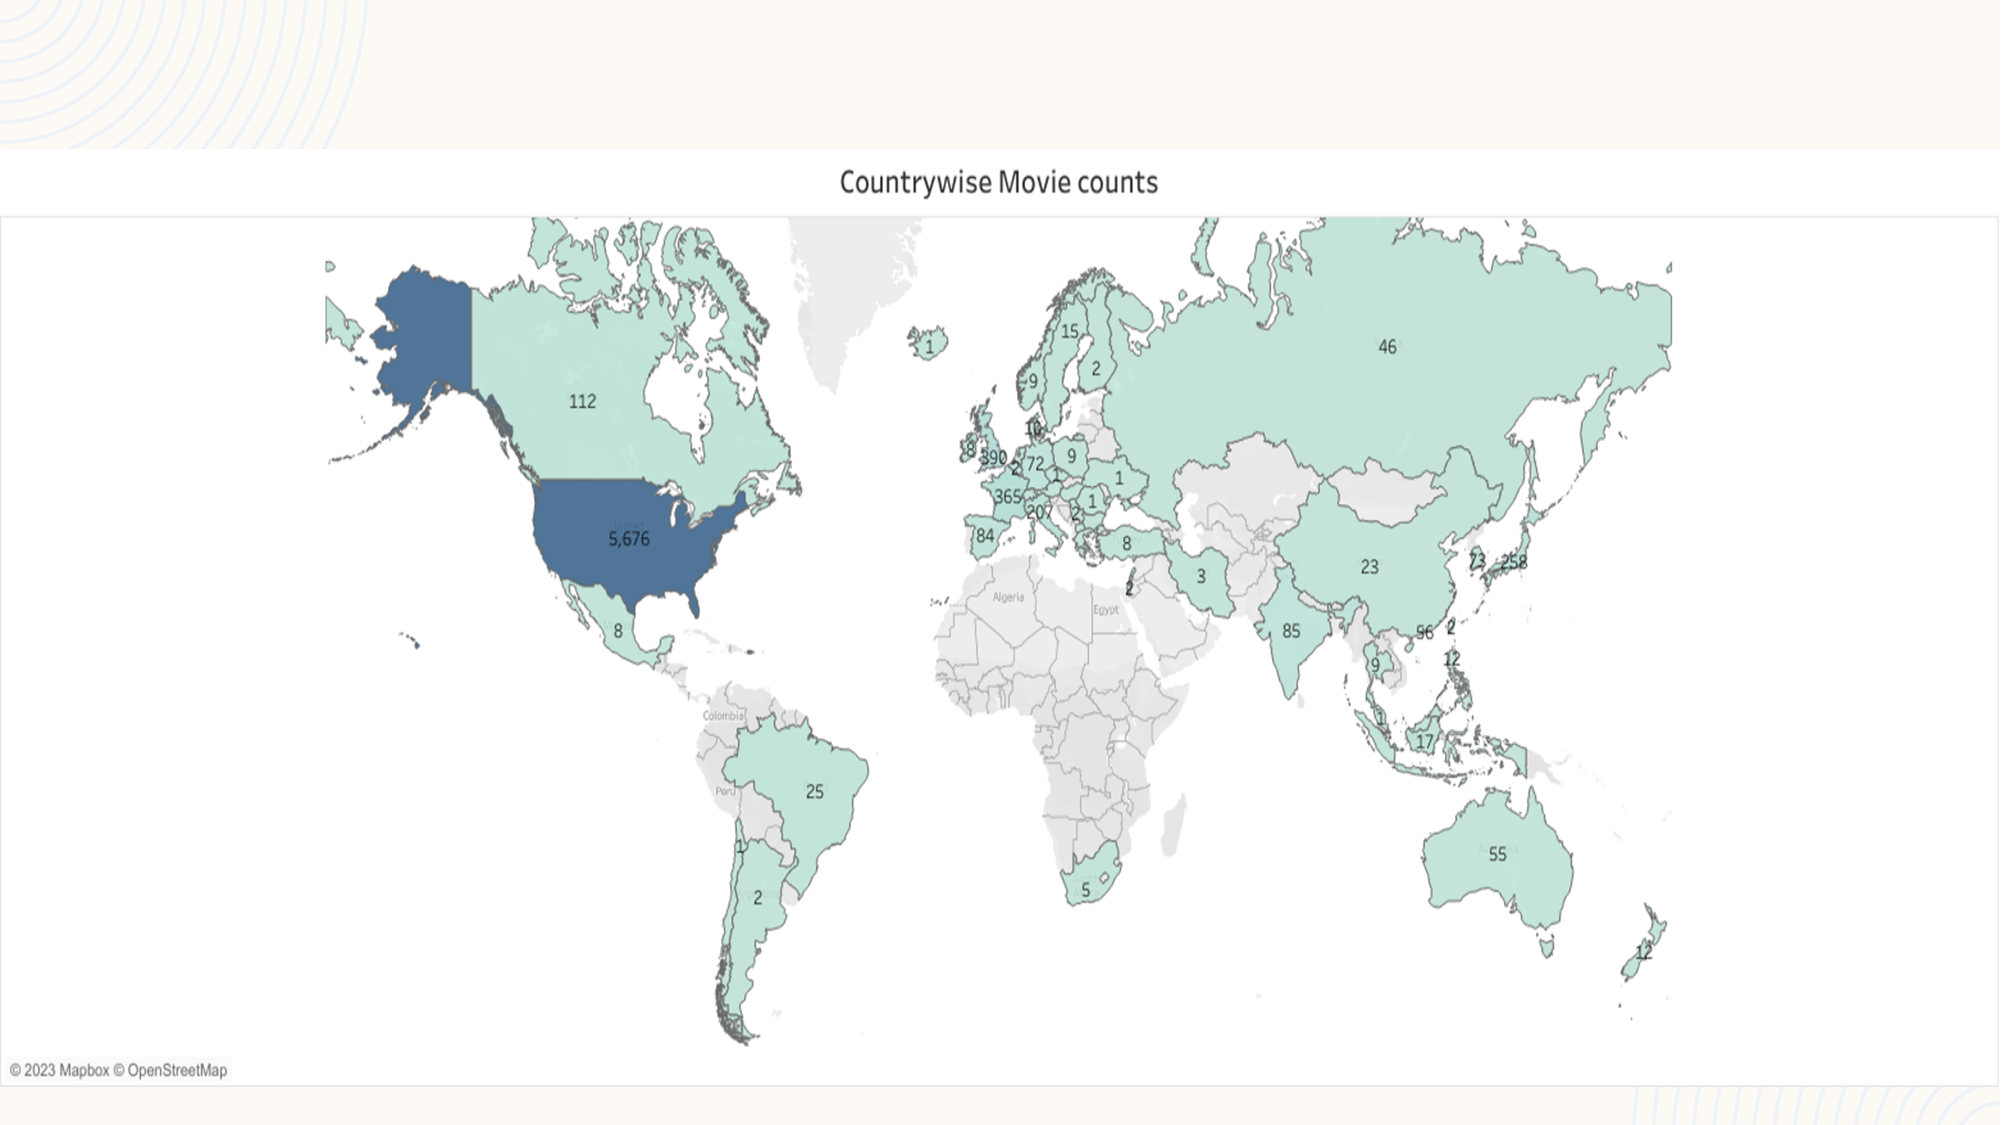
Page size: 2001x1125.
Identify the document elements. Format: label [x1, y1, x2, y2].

picture [0, 149, 2000, 1087]
